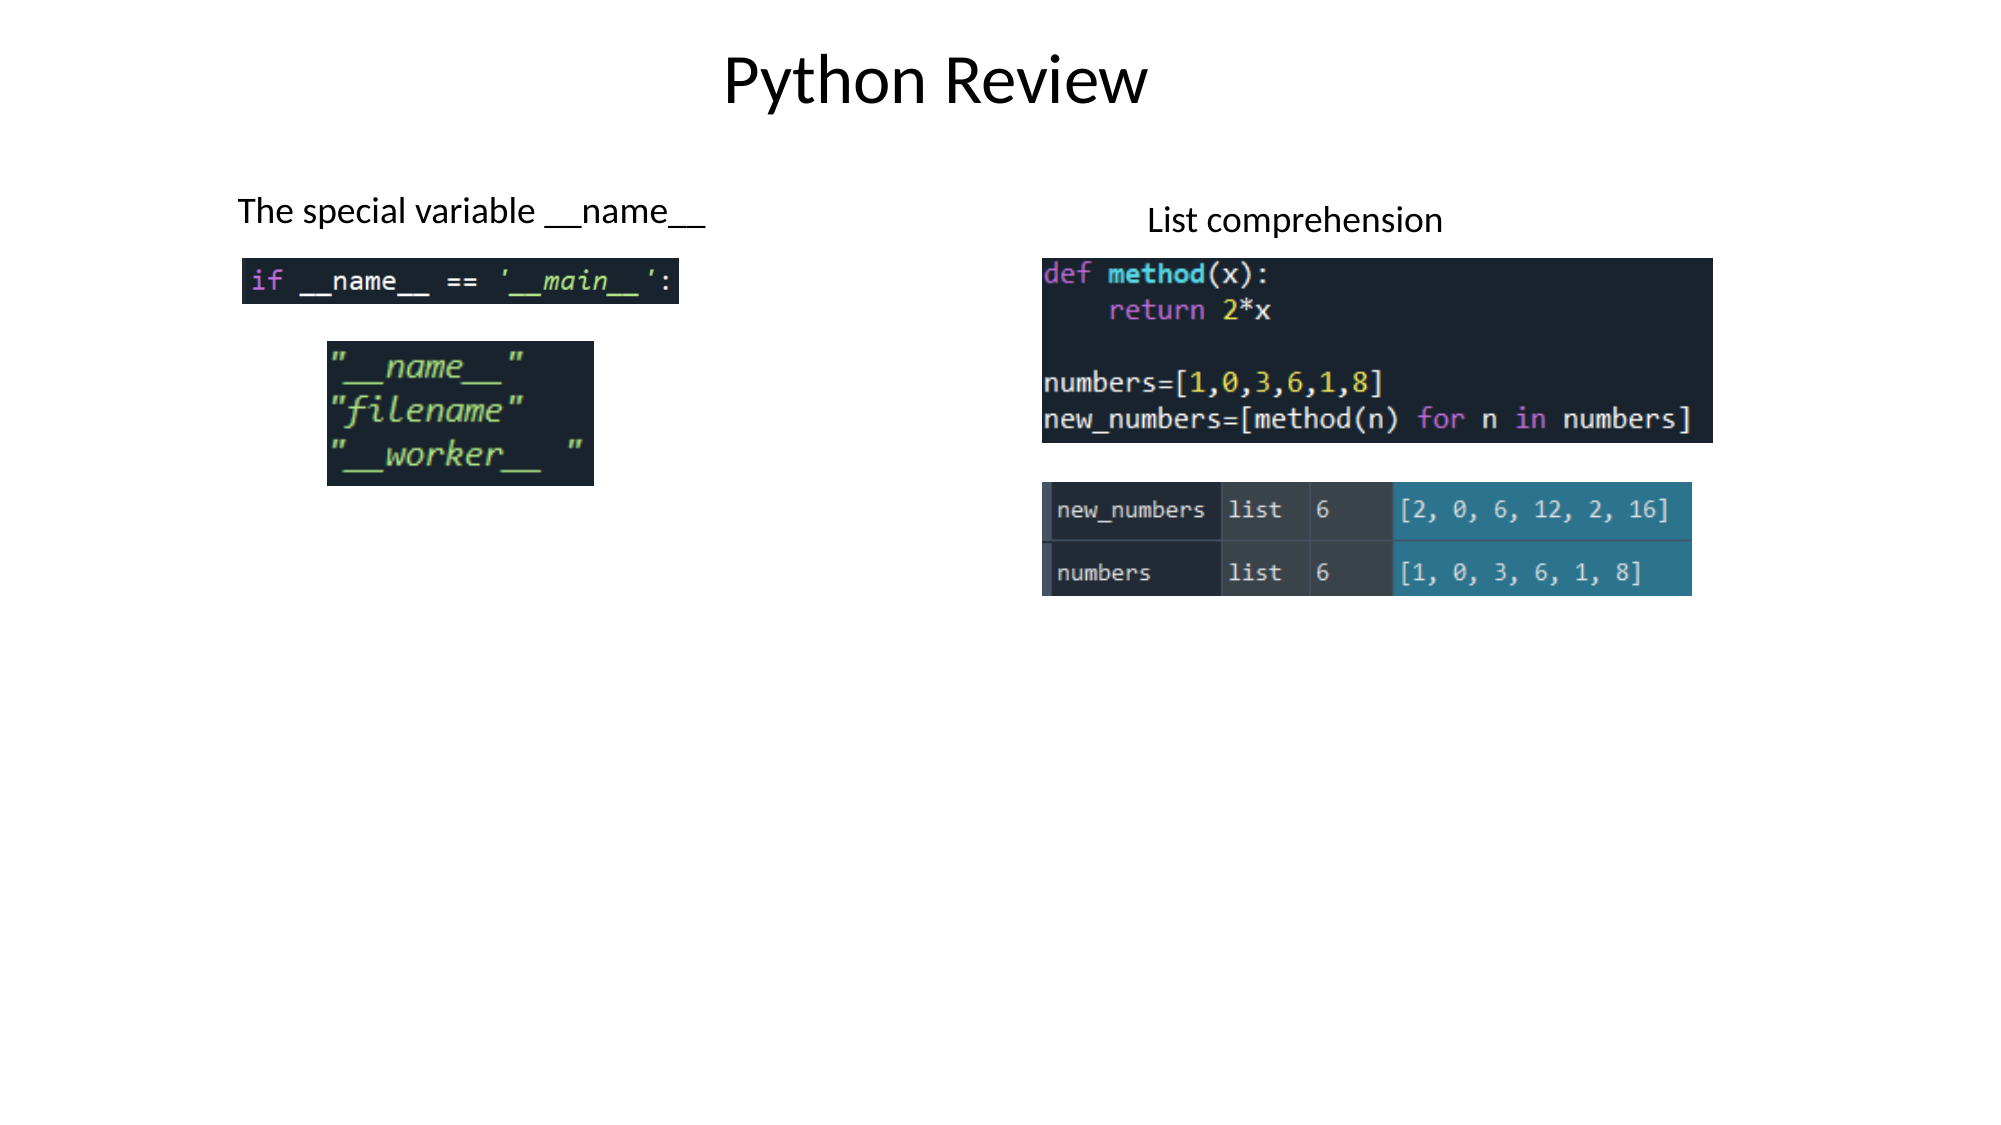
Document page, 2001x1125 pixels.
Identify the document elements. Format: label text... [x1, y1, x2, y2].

picture [1042, 482, 1693, 596]
text_box The special variable __name__ [222, 178, 800, 239]
picture [242, 258, 679, 304]
picture [327, 341, 594, 486]
text_box List comprehension [1132, 188, 1710, 248]
picture [1042, 258, 1713, 443]
text_box Python Review [581, 25, 1293, 126]
